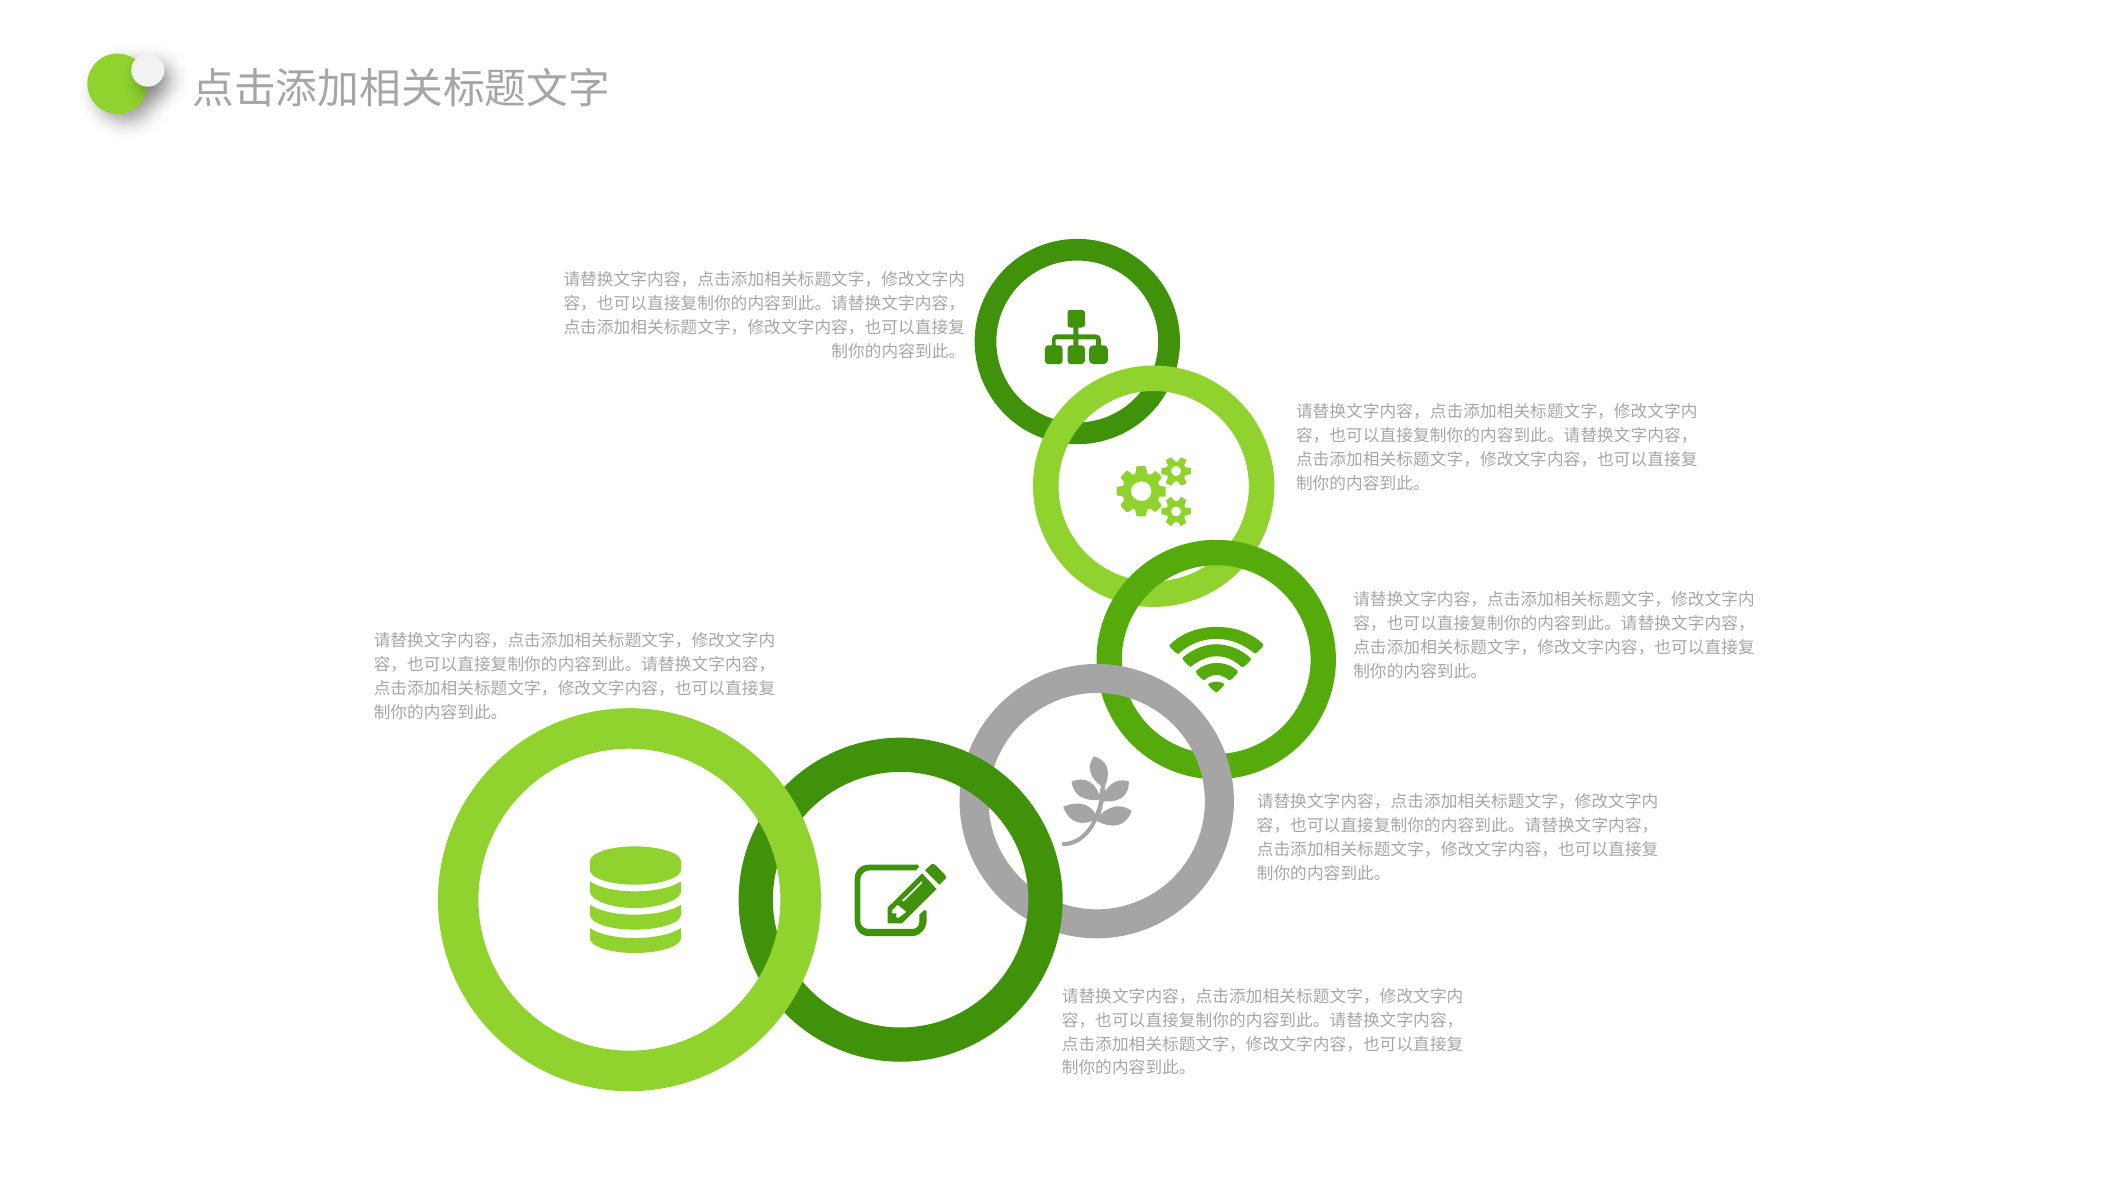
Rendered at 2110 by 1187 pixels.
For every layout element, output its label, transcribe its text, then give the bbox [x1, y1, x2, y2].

text_box [785, 736, 1064, 1063]
text_box 请替换文字内容，点击添加相关标题文字，修改文字内容，也可以直接复制你的内容到此。请替换文字内容，点击添加相关标题文字，修改文字内容，也可以直接复制你的内容到此。 [556, 265, 966, 361]
text_box [1070, 393, 1167, 446]
text_box [968, 662, 1235, 940]
text_box [1140, 567, 1242, 608]
text_box [1196, 662, 1238, 681]
text_box 请替换文字内容，点击添加相关标题文字，修改文字内容，也可以直接复制你的内容到此。请替换文字内容，点击添加相关标题文字，修改文字内容，也可以直接复制你的内容到此。 [1353, 585, 1759, 681]
text_box [1116, 457, 1191, 527]
text_box [1208, 681, 1225, 693]
text_box [1182, 644, 1252, 667]
text_box [1169, 626, 1264, 654]
text_box [854, 864, 927, 937]
text_box 请替换文字内容，点击添加相关标题文字，修改文字内容，也可以直接复制你的内容到此。请替换文字内容，点击添加相关标题文字，修改文字内容，也可以直接复制你的内容到此。 [1256, 787, 1663, 883]
text_box 请替换文字内容，点击添加相关标题文字，修改文字内容，也可以直接复制你的内容到此。请替换文字内容，点击添加相关标题文字，修改文字内容，也可以直接复制你的内容到此。 [1061, 981, 1468, 1078]
text_box [737, 822, 777, 977]
text_box [1095, 538, 1337, 779]
text_box 点击添加相关标题文字 [176, 53, 680, 114]
text_box [589, 904, 682, 930]
text_box [589, 881, 682, 909]
text_box [887, 873, 937, 924]
text_box [589, 927, 682, 954]
text_box [130, 52, 166, 88]
text_box 请替换文字内容，点击添加相关标题文字，修改文字内容，也可以直接复制你的内容到此。请替换文字内容，点击添加相关标题文字，修改文字内容，也可以直接复制你的内容到此。 [1296, 396, 1702, 493]
text_box [1031, 364, 1276, 600]
text_box [958, 788, 1027, 920]
text_box 请替换文字内容，点击添加相关标题文字，修改文字内容，也可以直接复制你的内容到此。请替换文字内容，点击添加相关标题文字，修改文字内容，也可以直接复制你的内容到此。 [373, 625, 783, 722]
text_box [1061, 756, 1132, 847]
text_box [925, 864, 946, 885]
text_box [436, 722, 823, 1093]
text_box [1044, 309, 1108, 365]
text_box [1100, 695, 1201, 780]
text_box [973, 237, 1182, 439]
text_box [86, 52, 142, 115]
text_box [589, 846, 682, 885]
